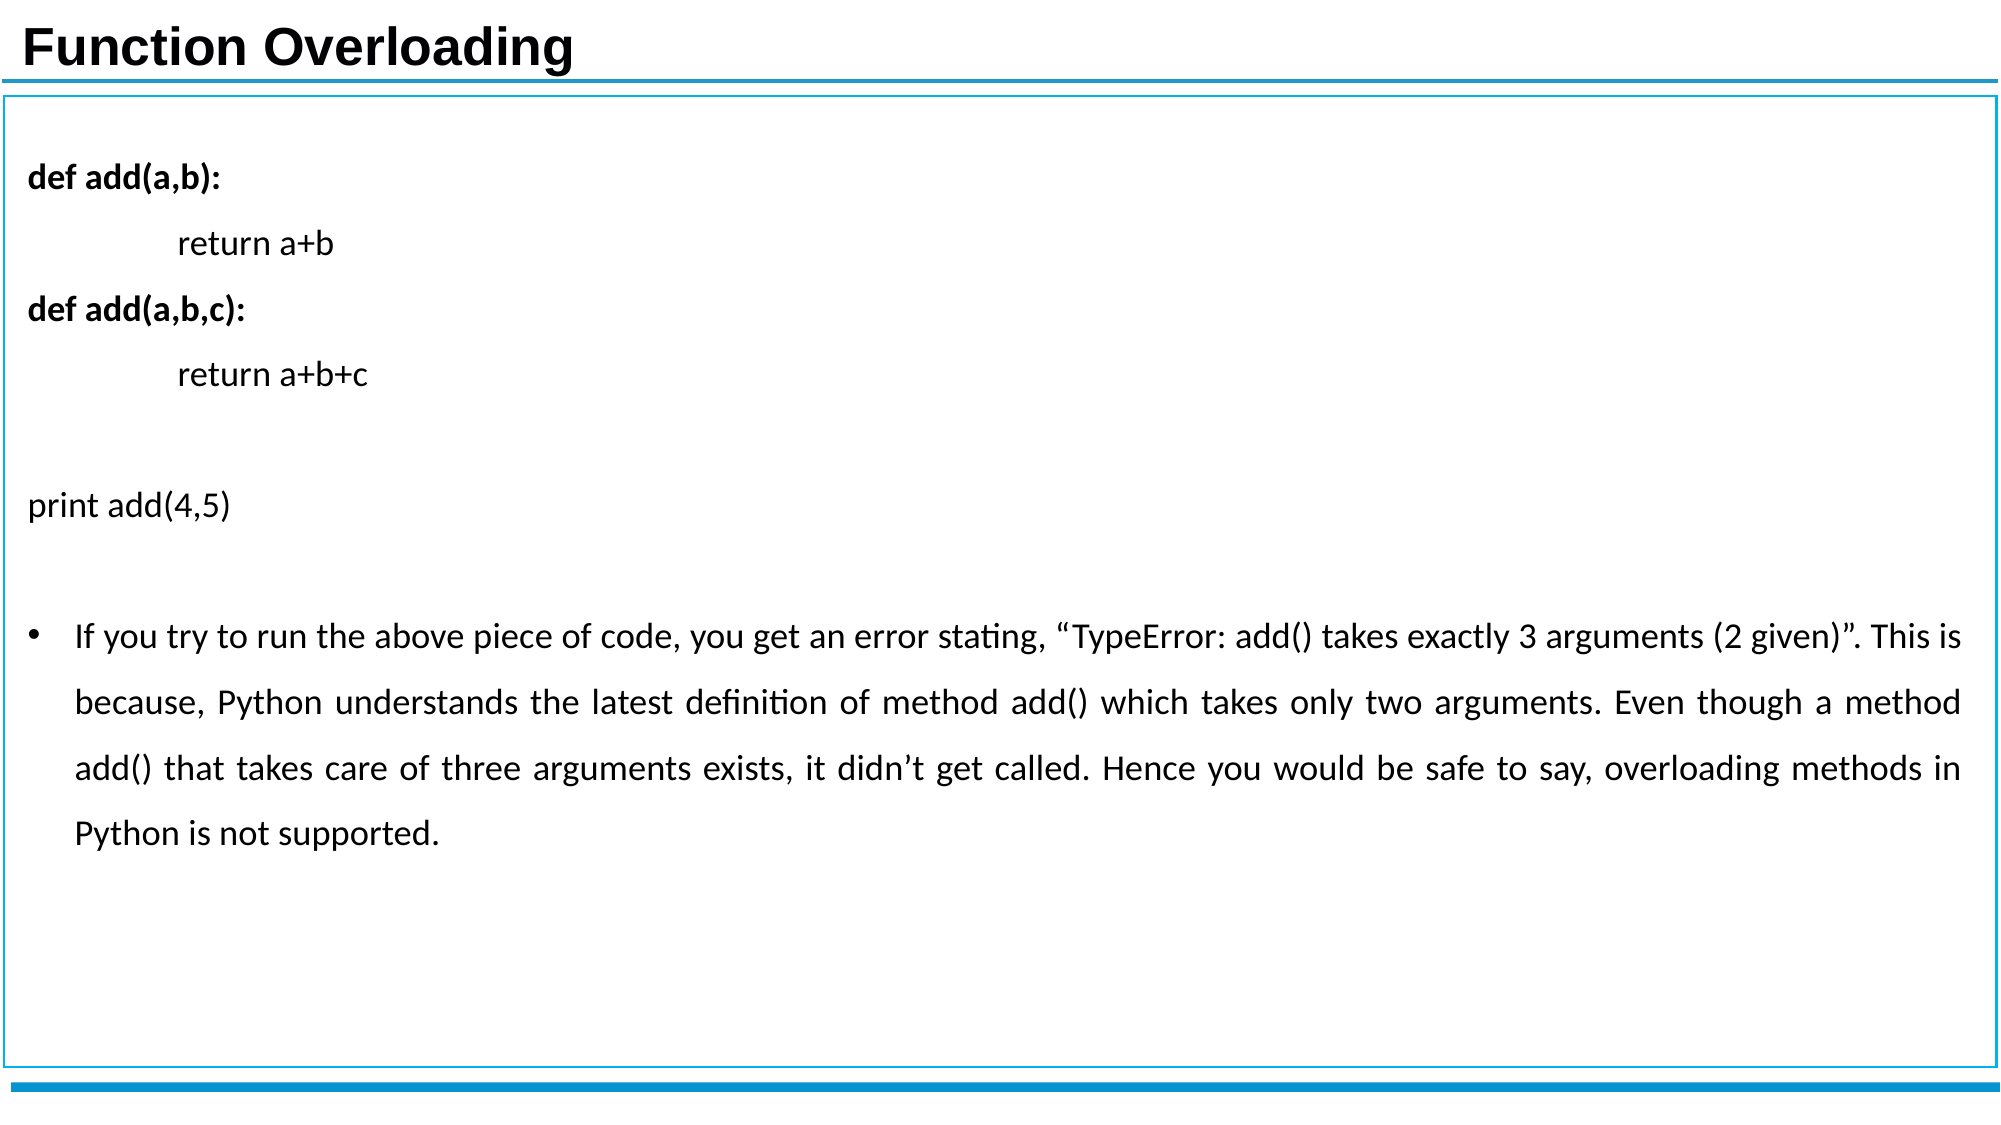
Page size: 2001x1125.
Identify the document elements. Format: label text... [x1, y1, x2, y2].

text_box [11, 1082, 2000, 1092]
text_box Function Overloading [20, 11, 1361, 76]
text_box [3, 96, 1997, 1068]
